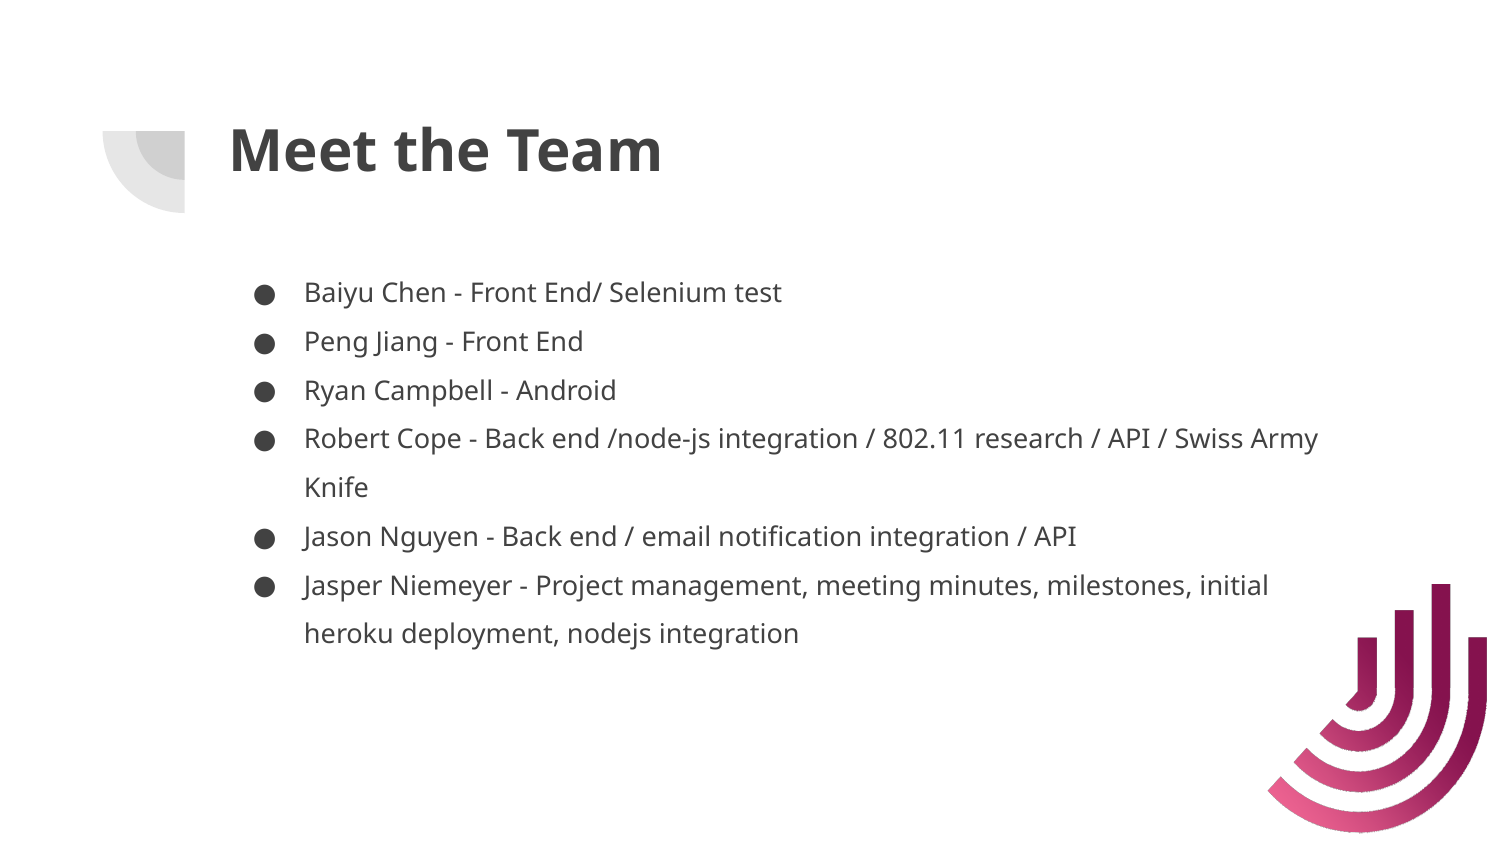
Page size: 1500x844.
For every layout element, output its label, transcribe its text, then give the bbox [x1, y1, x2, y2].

list Baiyu Chen - Front End/ Selenium test Peng Jiang - Front End Ryan Campbell - Android Robert Cope - Back end /node-js integration / 802.11 research / API / Swiss Army Knife Jason Nguyen - Back end / email notification integration / API Jasper Niemeyer - Project management, meeting minutes, milestones, initial heroku deployment, nodejs integration [213, 244, 1368, 744]
title Meet the Team [213, 98, 1368, 244]
picture [1231, 575, 1500, 844]
